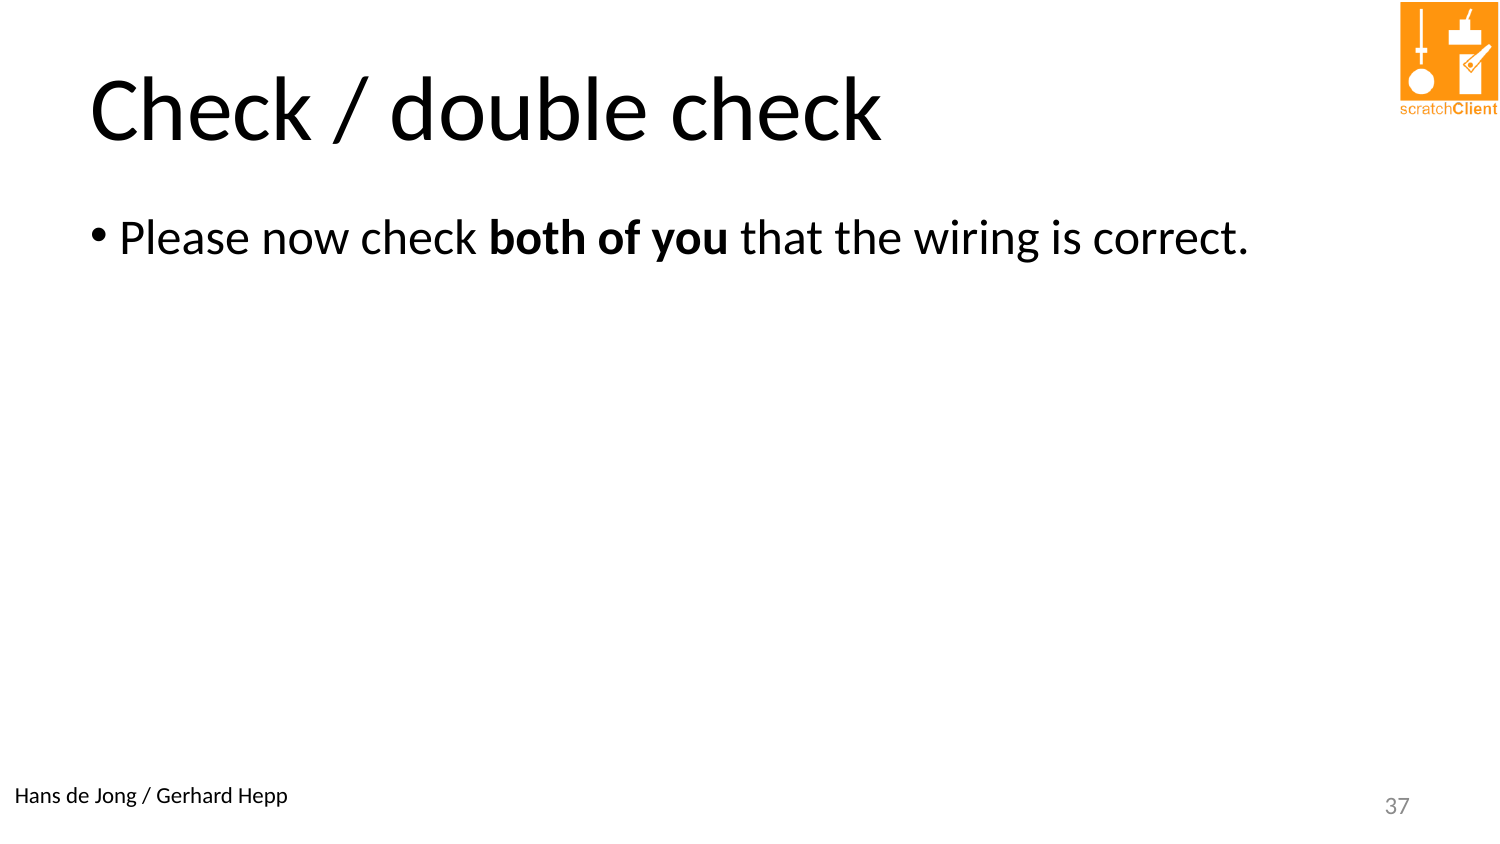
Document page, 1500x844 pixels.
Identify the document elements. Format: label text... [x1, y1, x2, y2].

title Check / double check [75, 33, 1425, 175]
slide_number 37 [1340, 782, 1425, 827]
picture [1398, 2, 1499, 118]
list Please now check both of you that the wiring is correct. [75, 196, 1425, 754]
